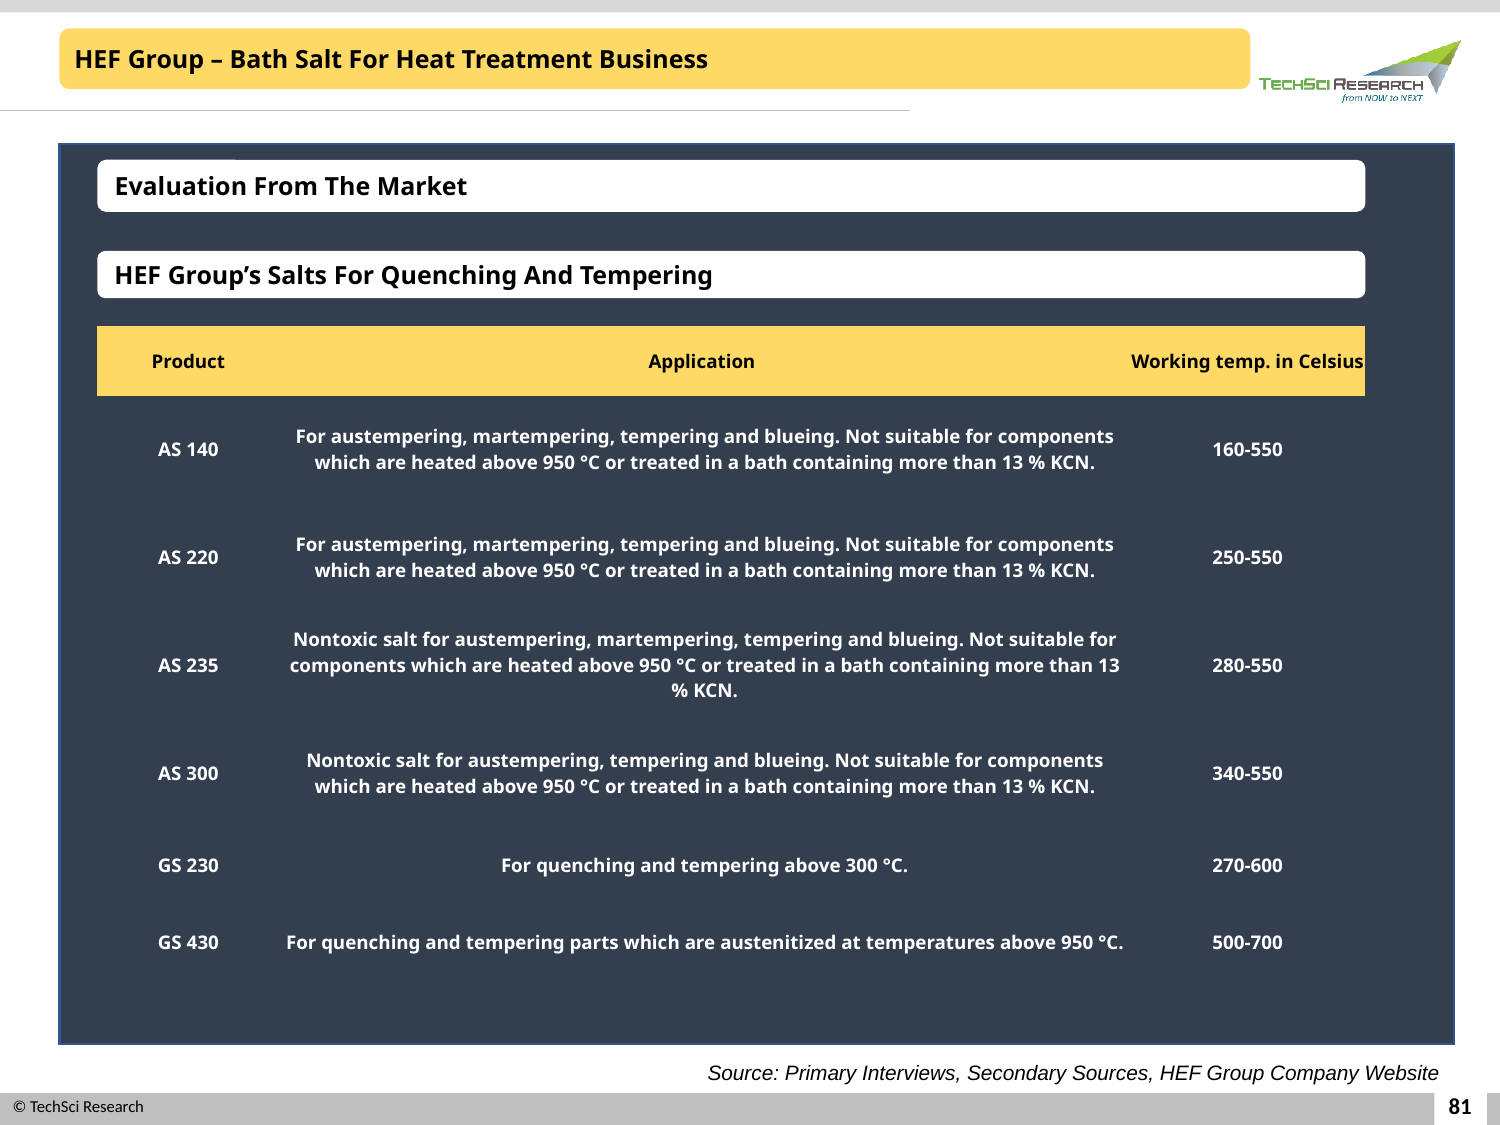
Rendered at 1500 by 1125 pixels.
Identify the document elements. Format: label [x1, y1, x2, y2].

text_box [58, 27, 1252, 91]
table_cell [97, 396, 1365, 981]
picture [1257, 39, 1461, 104]
text_box [58, 143, 1455, 1045]
text_box [652, 1052, 1454, 1092]
table_header [97, 326, 1365, 396]
